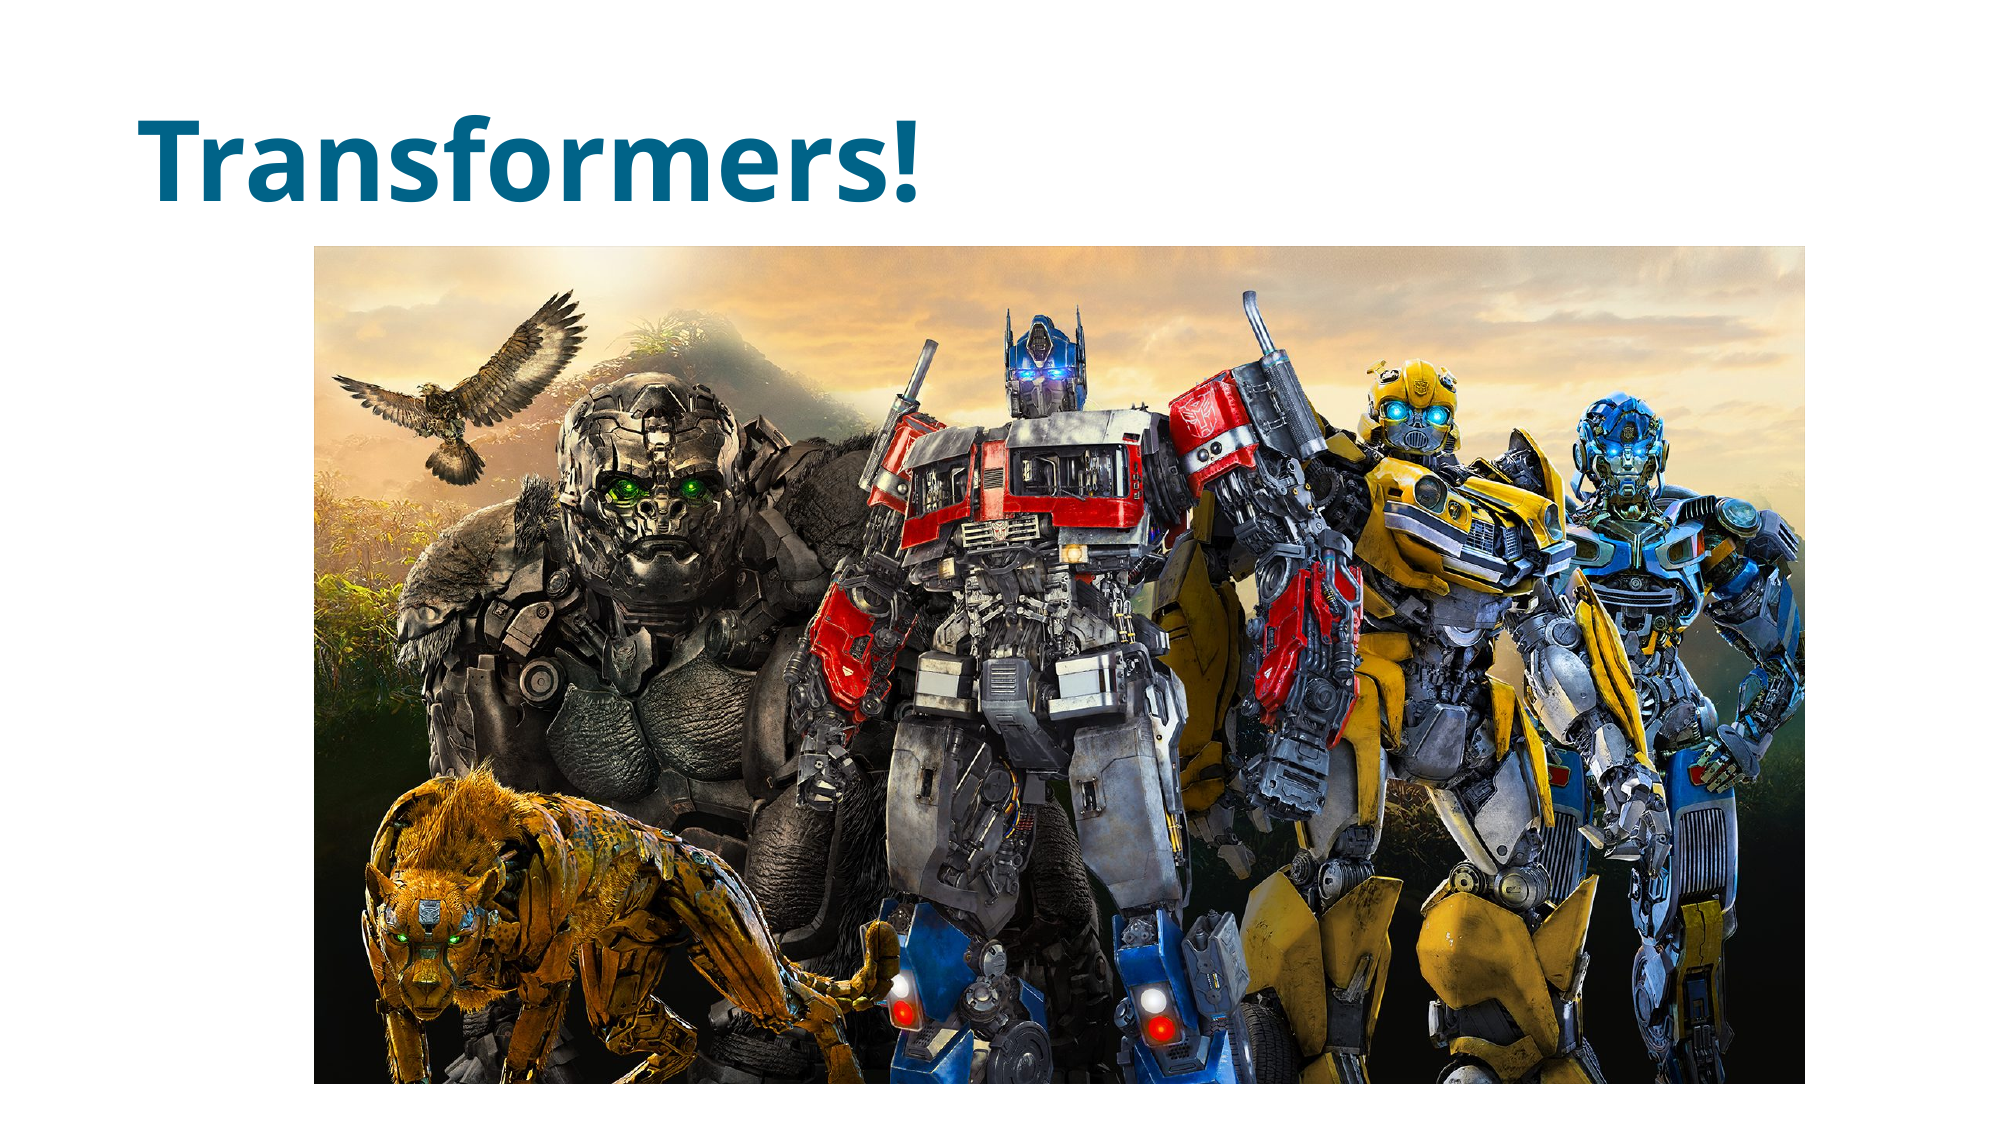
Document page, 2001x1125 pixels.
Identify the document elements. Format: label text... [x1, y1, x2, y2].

picture [314, 246, 1805, 1084]
title Transformers! [121, 97, 1583, 236]
